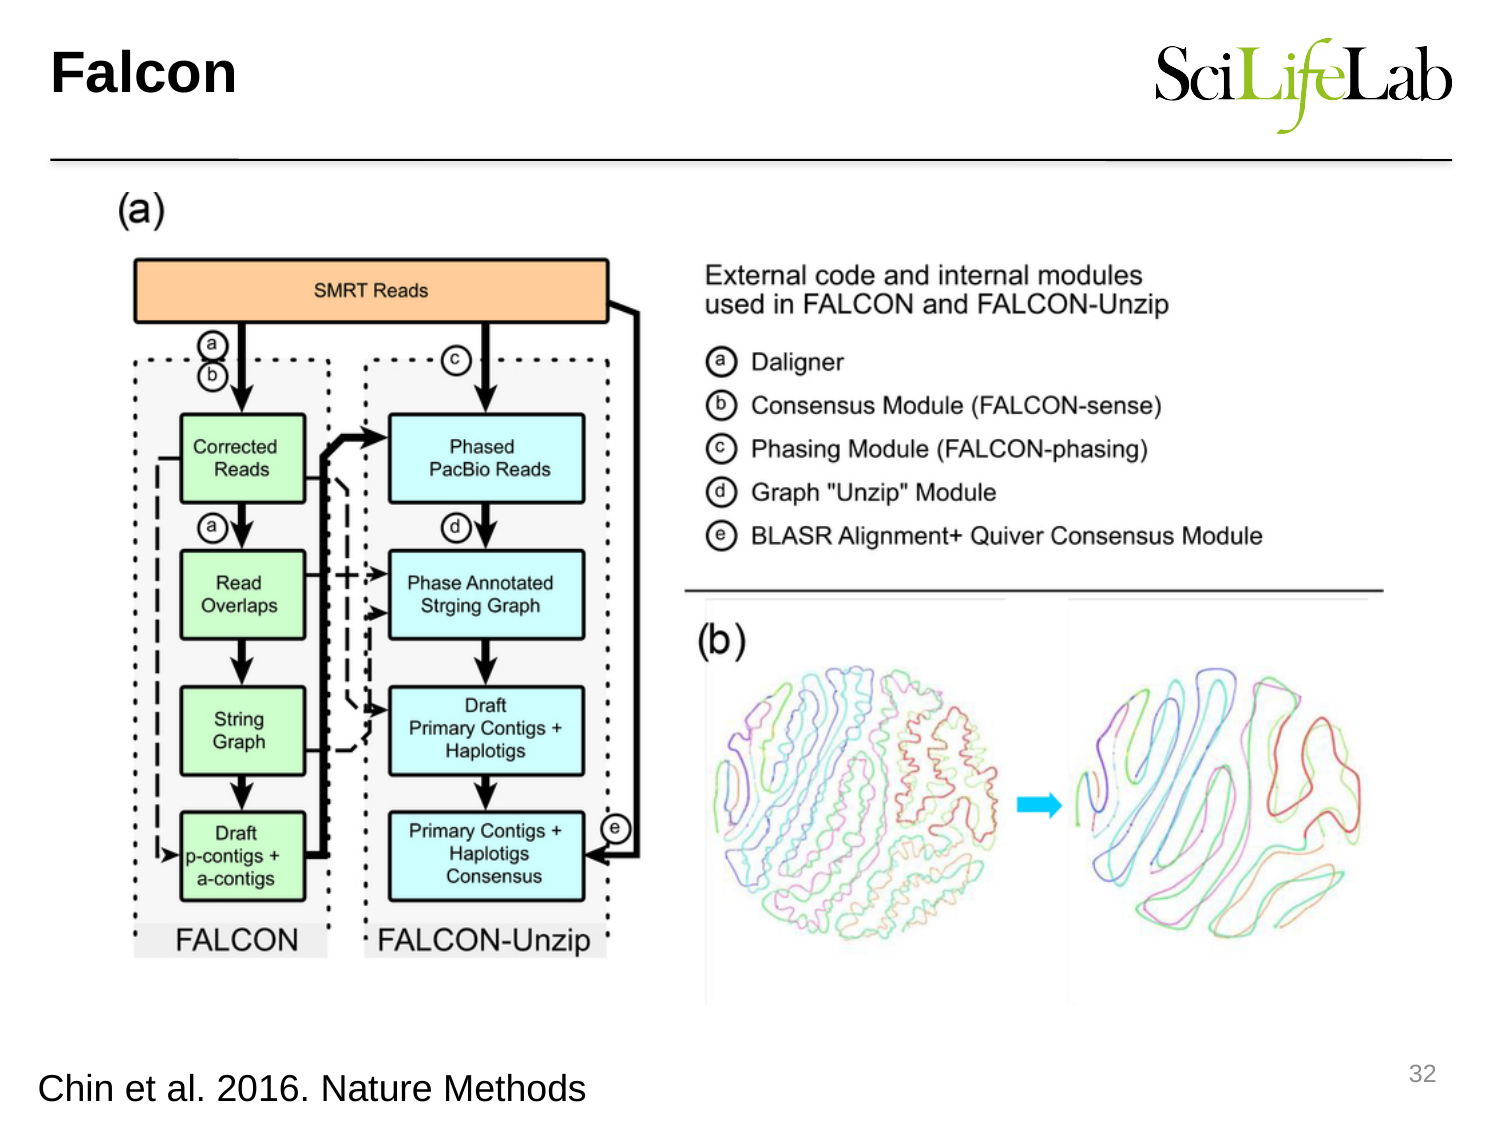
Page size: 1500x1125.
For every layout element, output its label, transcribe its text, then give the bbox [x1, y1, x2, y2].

text_box Chin et al. 2016. Nature Methods [23, 1056, 603, 1117]
title Falcon [50, 34, 1452, 139]
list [50, 192, 1453, 1006]
slide_number 32 [1074, 1042, 1452, 1103]
